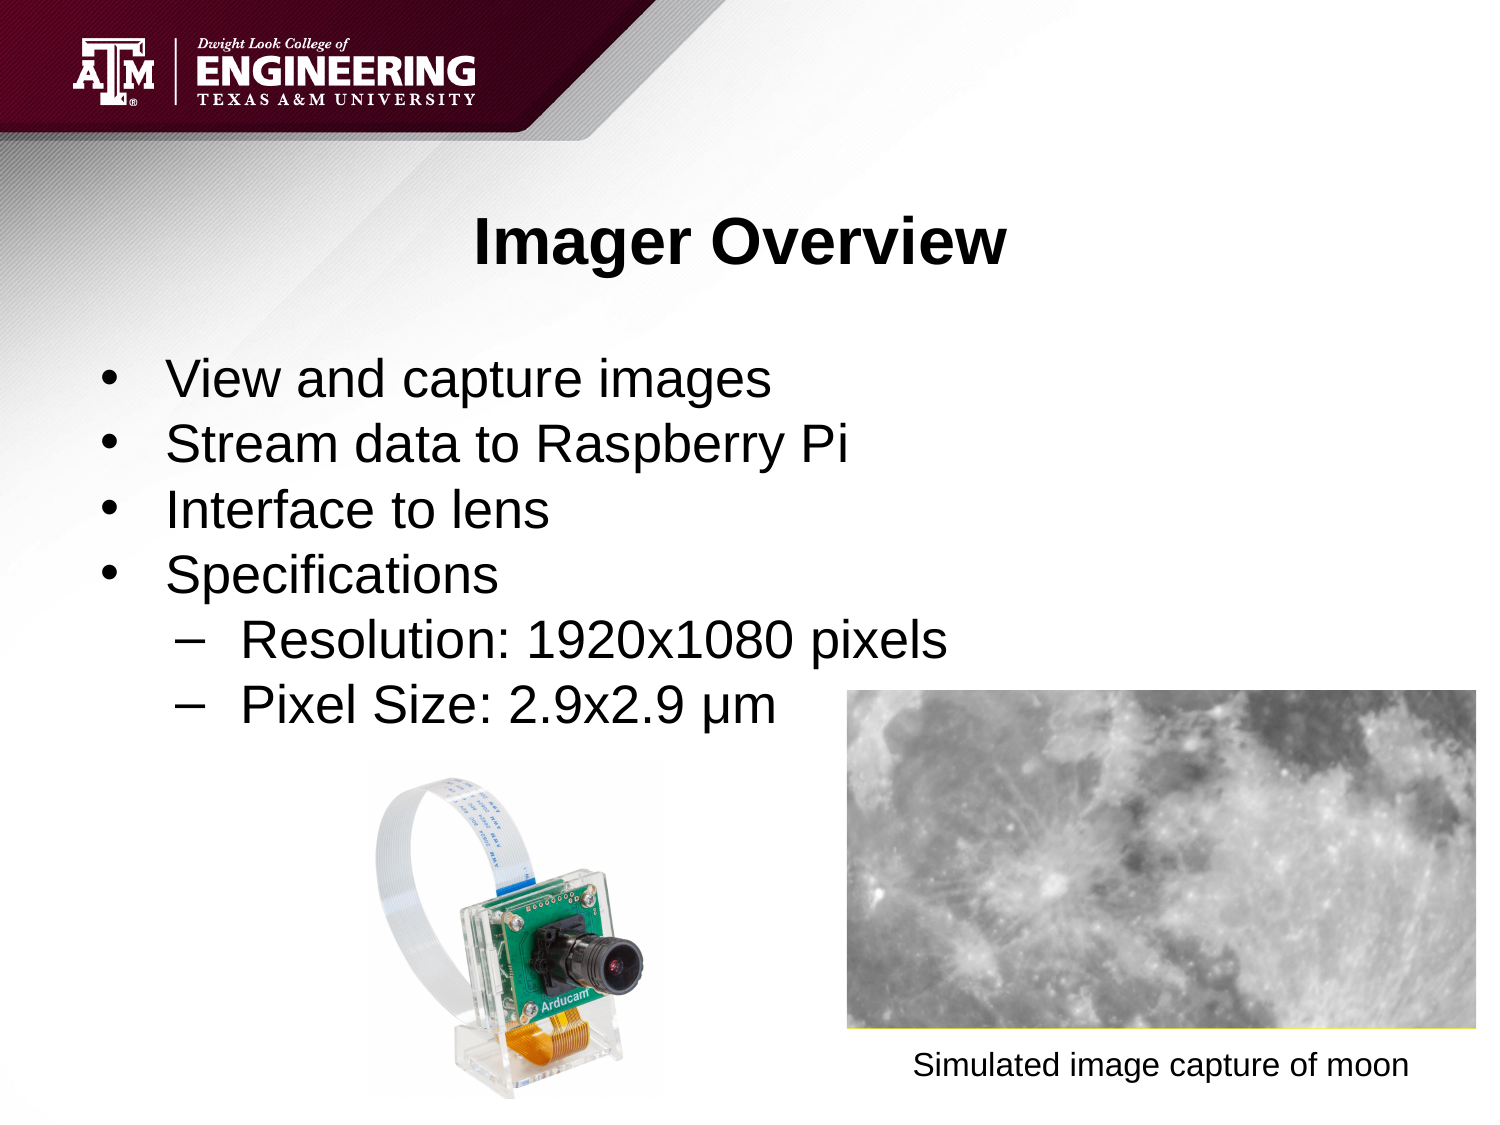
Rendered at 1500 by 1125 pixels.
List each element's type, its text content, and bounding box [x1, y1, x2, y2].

list View and capture images Stream data to Raspberry Pi Interface to lens Specifications Resolution: 1920x1080 pixels Pixel Size: 2.9x2.9 μm [75, 336, 984, 1072]
title Imager Overview [75, 172, 1425, 304]
text_box Simulated image capture of moon [889, 1037, 1434, 1099]
picture [0, 0, 1500, 1125]
